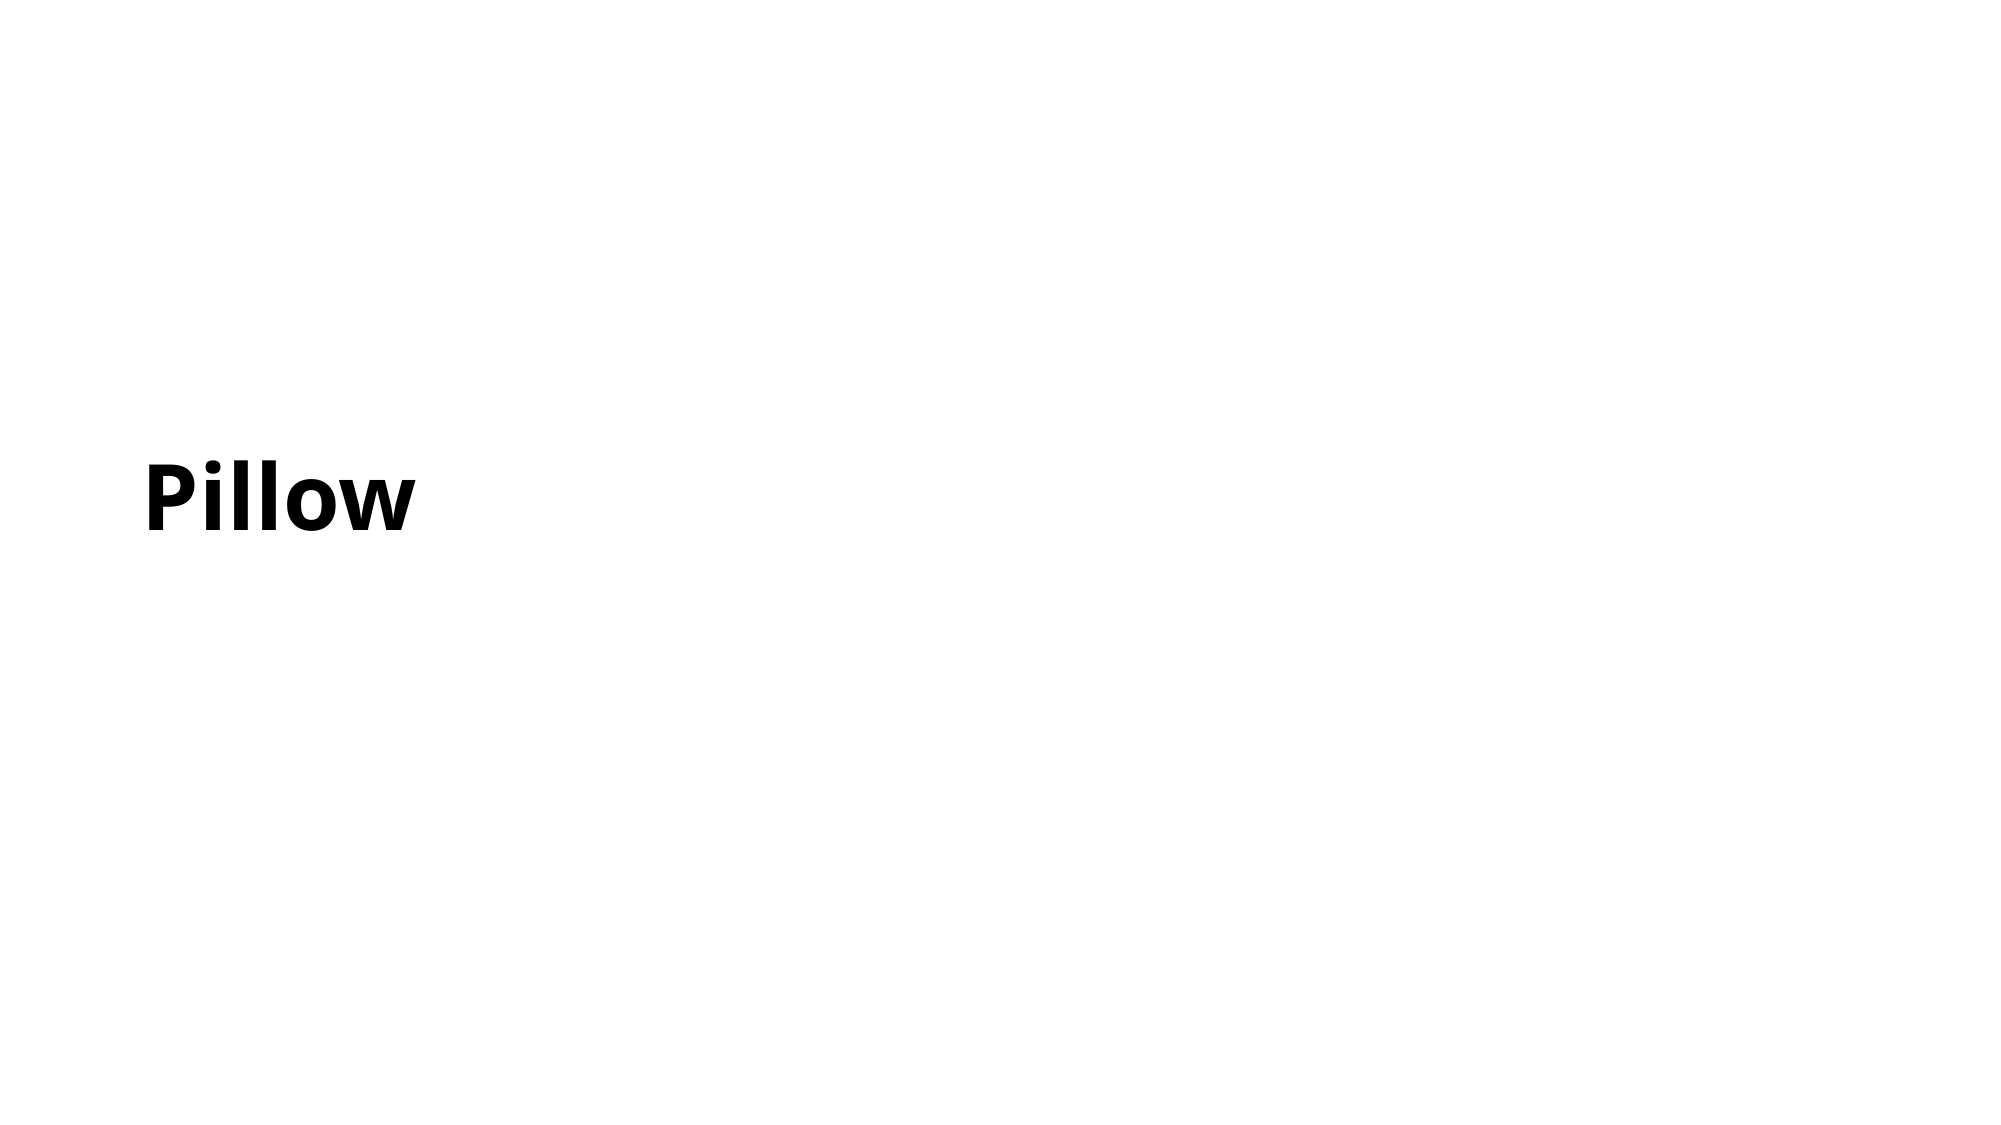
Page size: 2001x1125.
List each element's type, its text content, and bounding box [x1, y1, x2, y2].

title Pillow [126, 392, 1852, 610]
